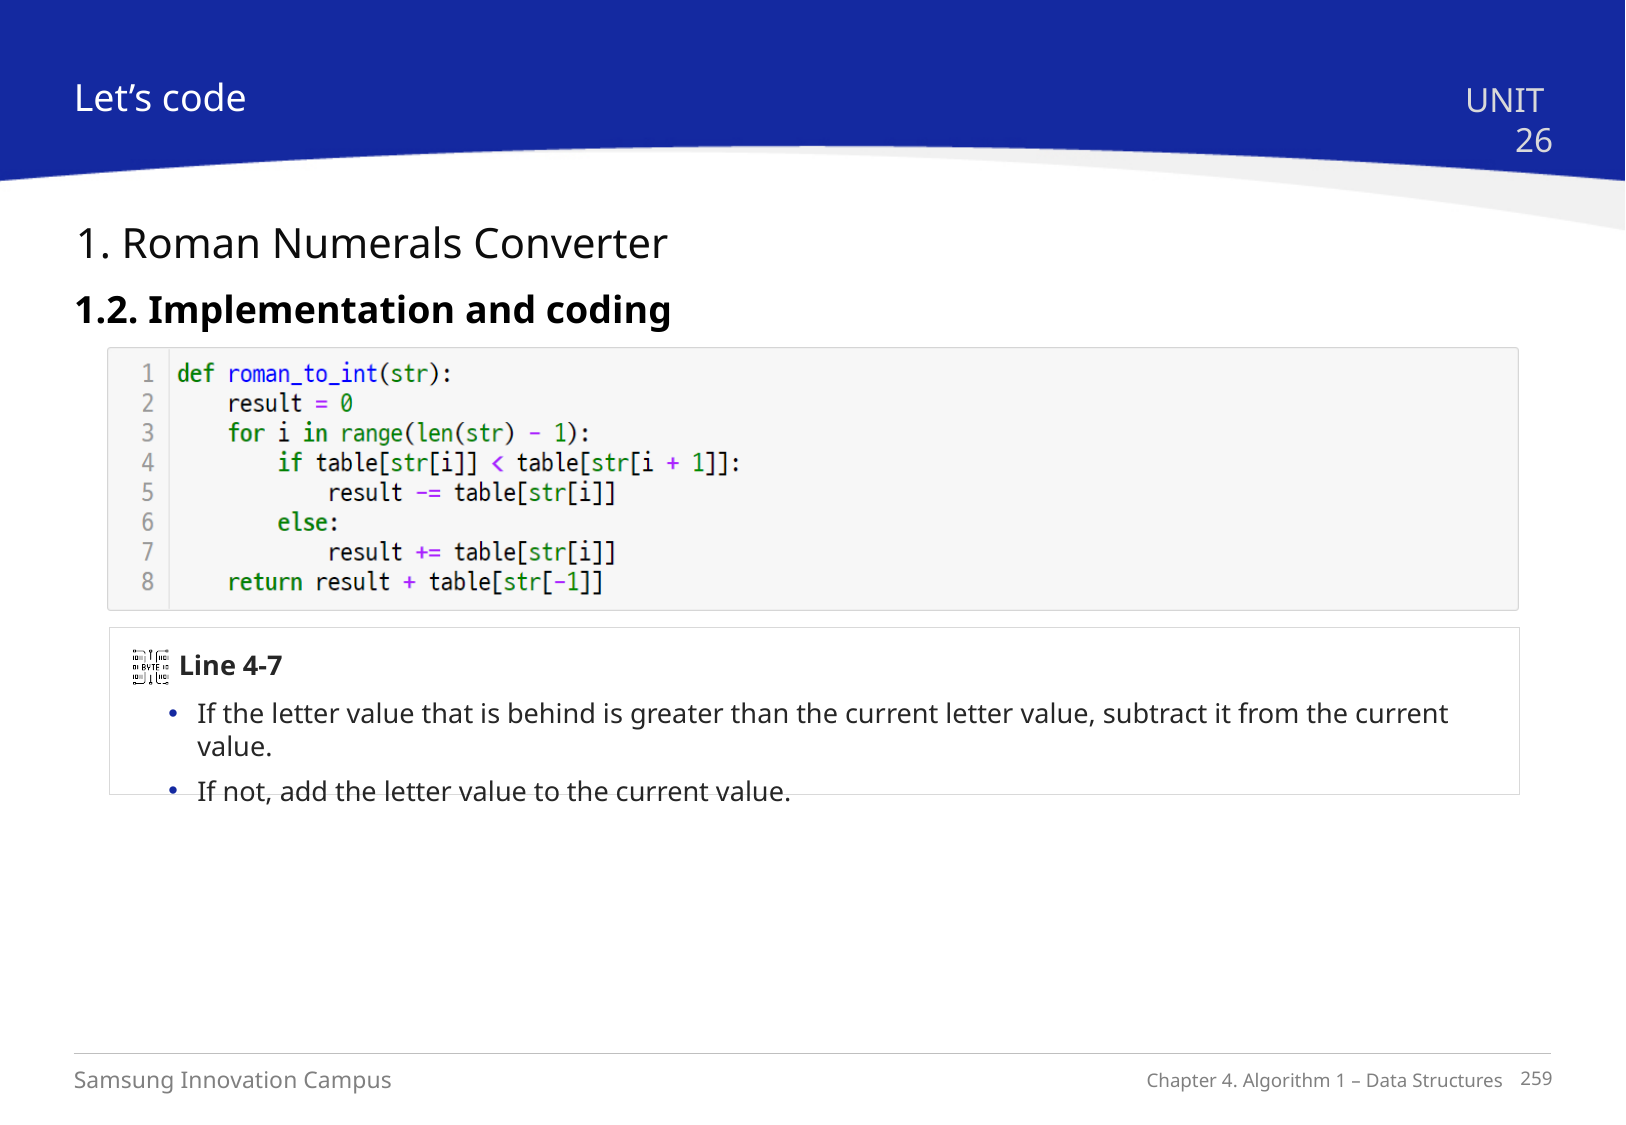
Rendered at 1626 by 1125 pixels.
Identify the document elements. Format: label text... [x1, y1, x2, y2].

picture [0, 0, 1625, 1125]
text_box UNIT 26 [1422, 78, 1554, 159]
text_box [59, 216, 1554, 339]
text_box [109, 627, 1520, 795]
text_box Let’s code [73, 73, 981, 120]
